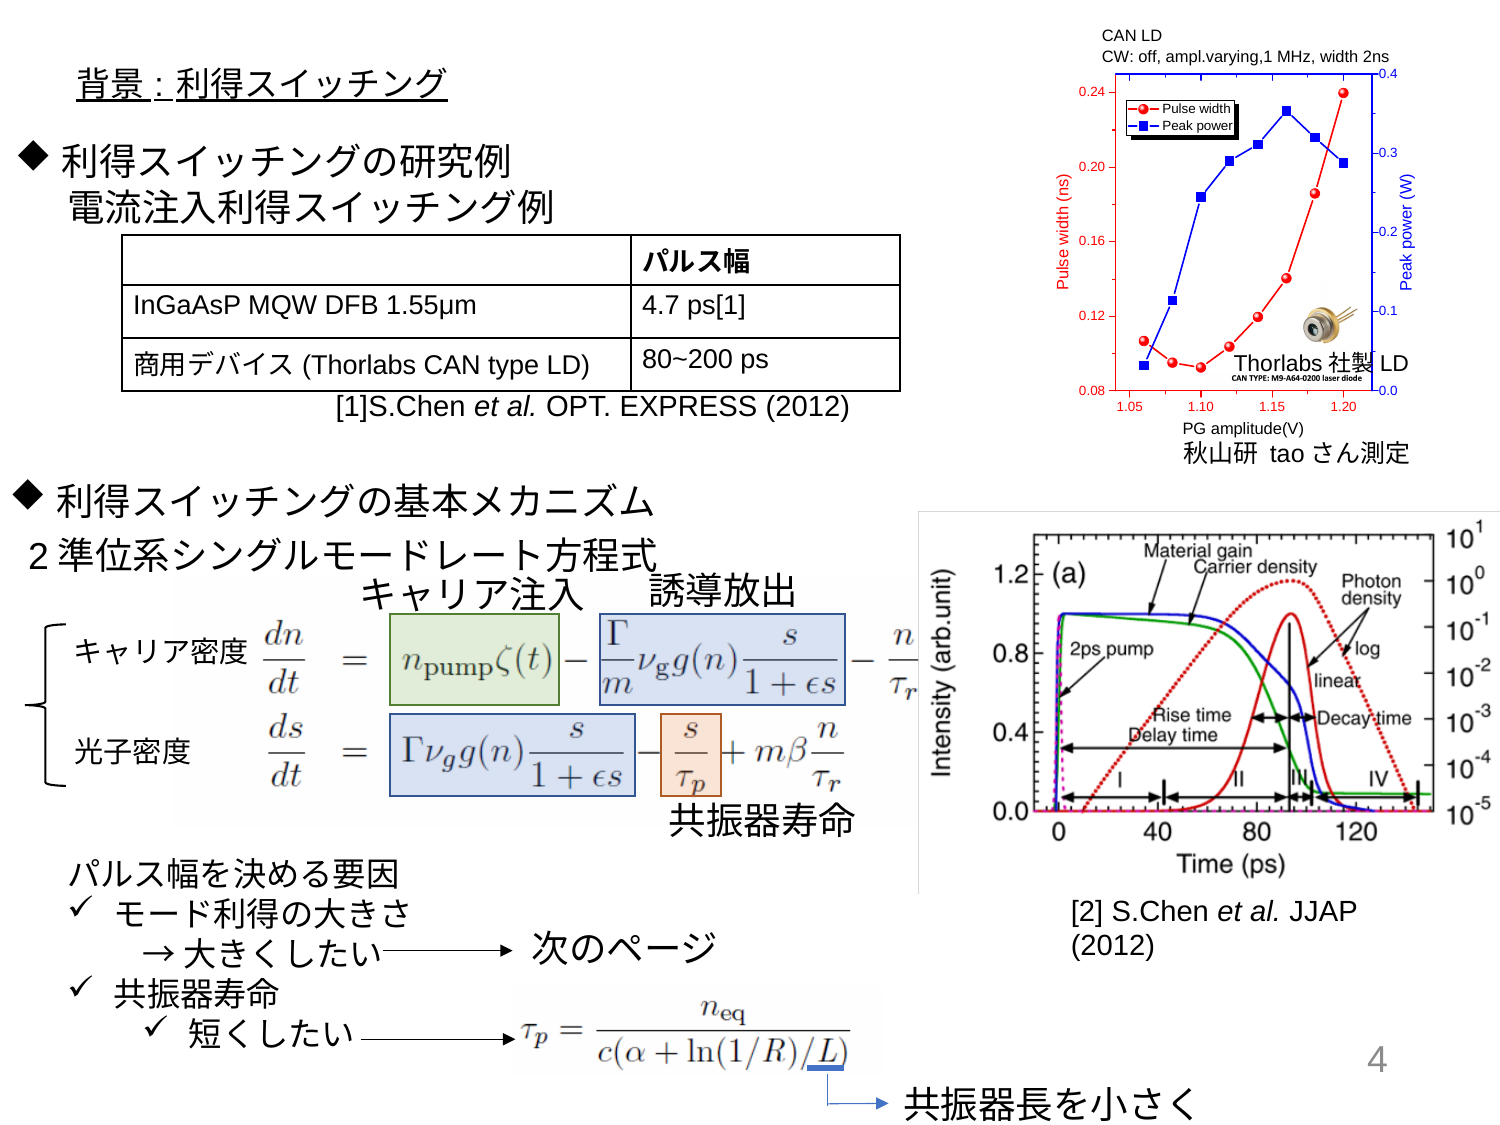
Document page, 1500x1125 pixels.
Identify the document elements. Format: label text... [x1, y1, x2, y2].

table_cell InGaAsP MQW DFB 1.55μm [123, 286, 630, 337]
table_cell 商用デバイス(Thorlabs CAN type LD) [123, 339, 630, 390]
text_box キャリア密度 [66, 626, 173, 676]
table_header [123, 236, 630, 284]
table_header パルス幅 [632, 236, 899, 284]
text_box [2] S.Chen et al. JJAP (2012) [1056, 895, 1463, 970]
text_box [173, 559, 916, 851]
picture [512, 986, 884, 1075]
text_box [1]S.Chen et al. OPT. EXPRESS (2012) [320, 380, 1029, 430]
text_box 光子密度 [66, 726, 173, 776]
text_box 3 [1065, 1027, 1403, 1088]
table_cell 80~200 ps [632, 339, 899, 380]
title 背景 : 利得スイッチング [60, 59, 1048, 112]
text_box 次のページ [516, 917, 734, 978]
text_box 共振器長を小さく [888, 1073, 1260, 1125]
text_box 利得スイッチングの研究例 [0, 131, 987, 191]
text_box 利得スイッチングの基本メカニズム [0, 470, 982, 530]
picture [916, 509, 1500, 895]
text_box 2準位系シングルモードレート方程式 [13, 530, 916, 585]
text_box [1048, 22, 1500, 478]
table_cell 4.7 ps[1] [632, 286, 899, 337]
text_box 電流注入利得スイッチング例 [52, 191, 601, 237]
text_box [24, 623, 66, 787]
